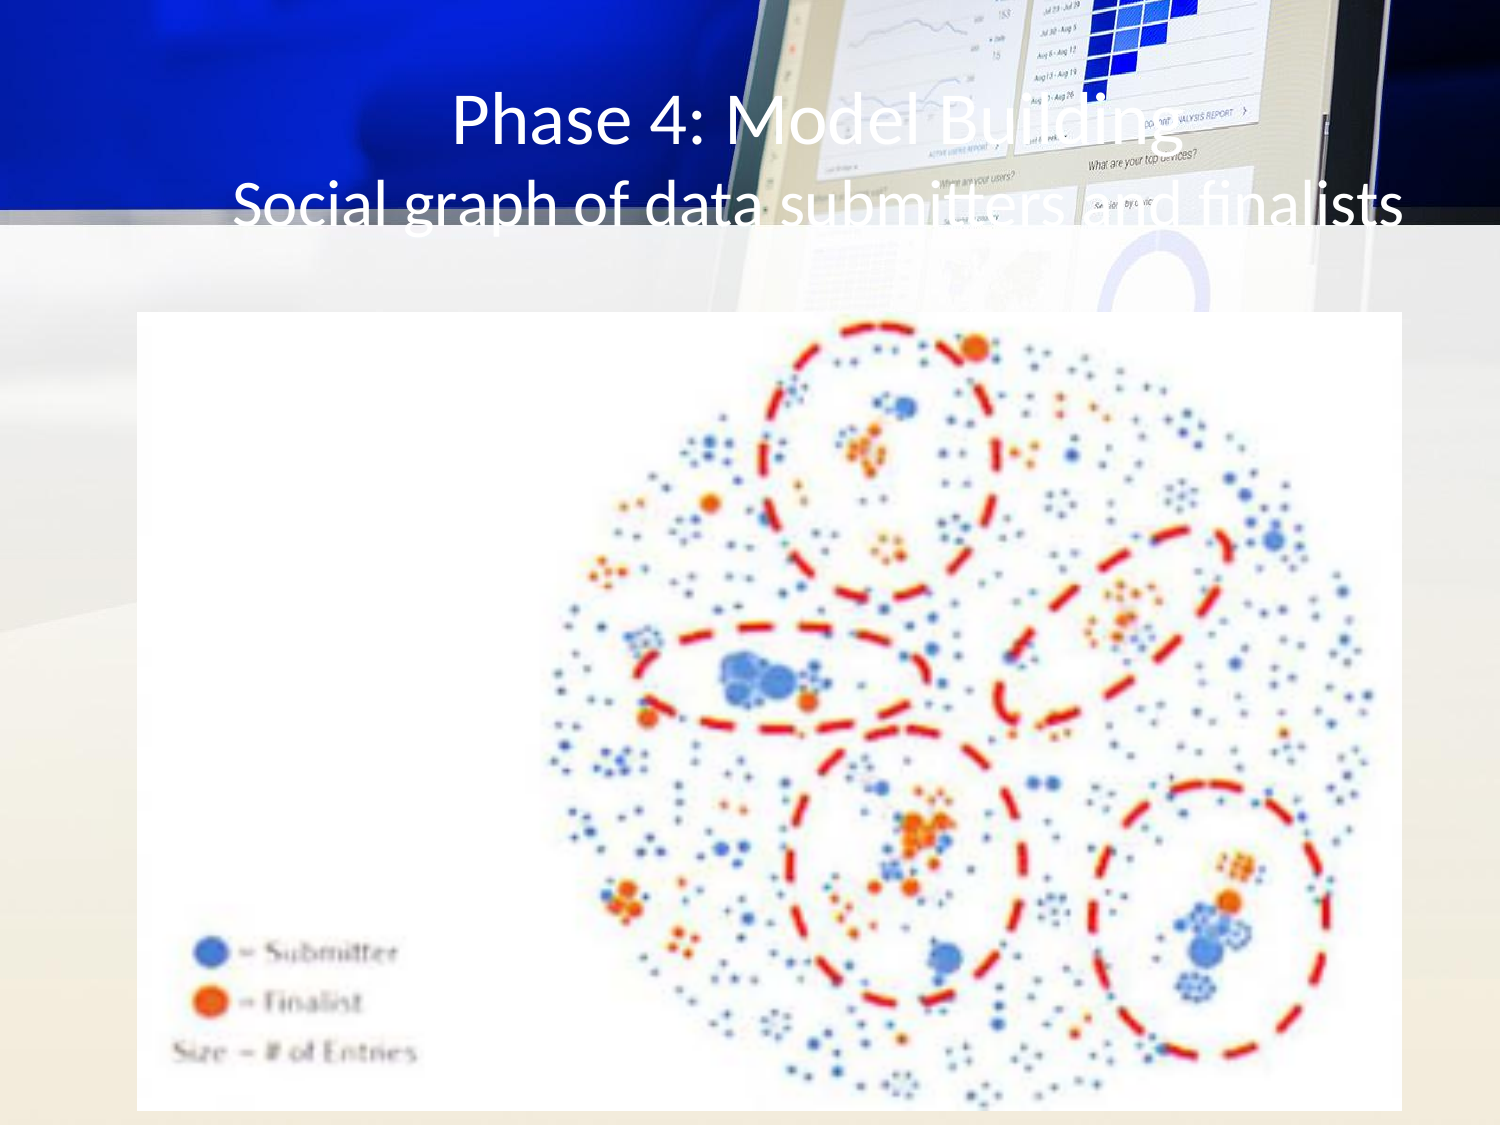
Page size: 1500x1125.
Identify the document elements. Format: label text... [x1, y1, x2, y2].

title Phase 4: Model Building Social graph of data submitters and finalists [137, 35, 1500, 275]
picture [0, 0, 1500, 1125]
